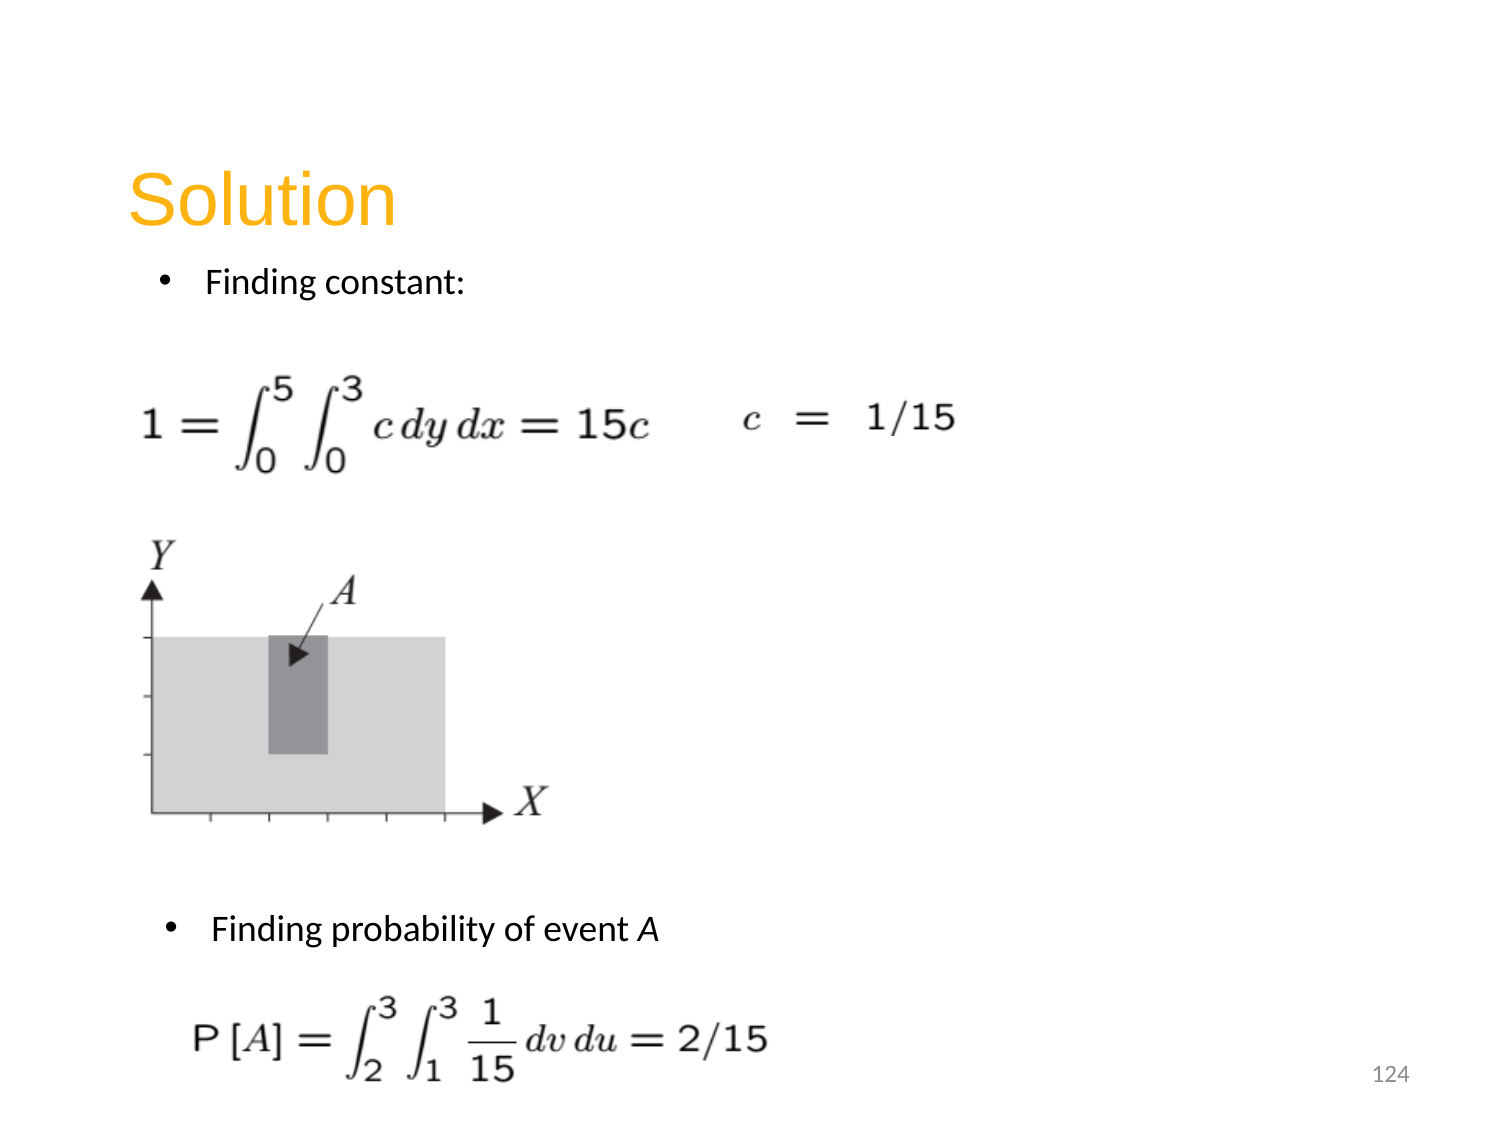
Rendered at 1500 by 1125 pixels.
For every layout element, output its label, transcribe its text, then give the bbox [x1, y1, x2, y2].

slide_number 124 [1074, 1042, 1425, 1103]
picture [728, 397, 959, 436]
picture [112, 512, 557, 876]
picture [174, 974, 773, 1094]
title Solution [112, 12, 1388, 379]
text_box Finding probability of event A [149, 896, 675, 957]
picture [110, 354, 653, 480]
text_box Finding constant: [143, 249, 482, 310]
